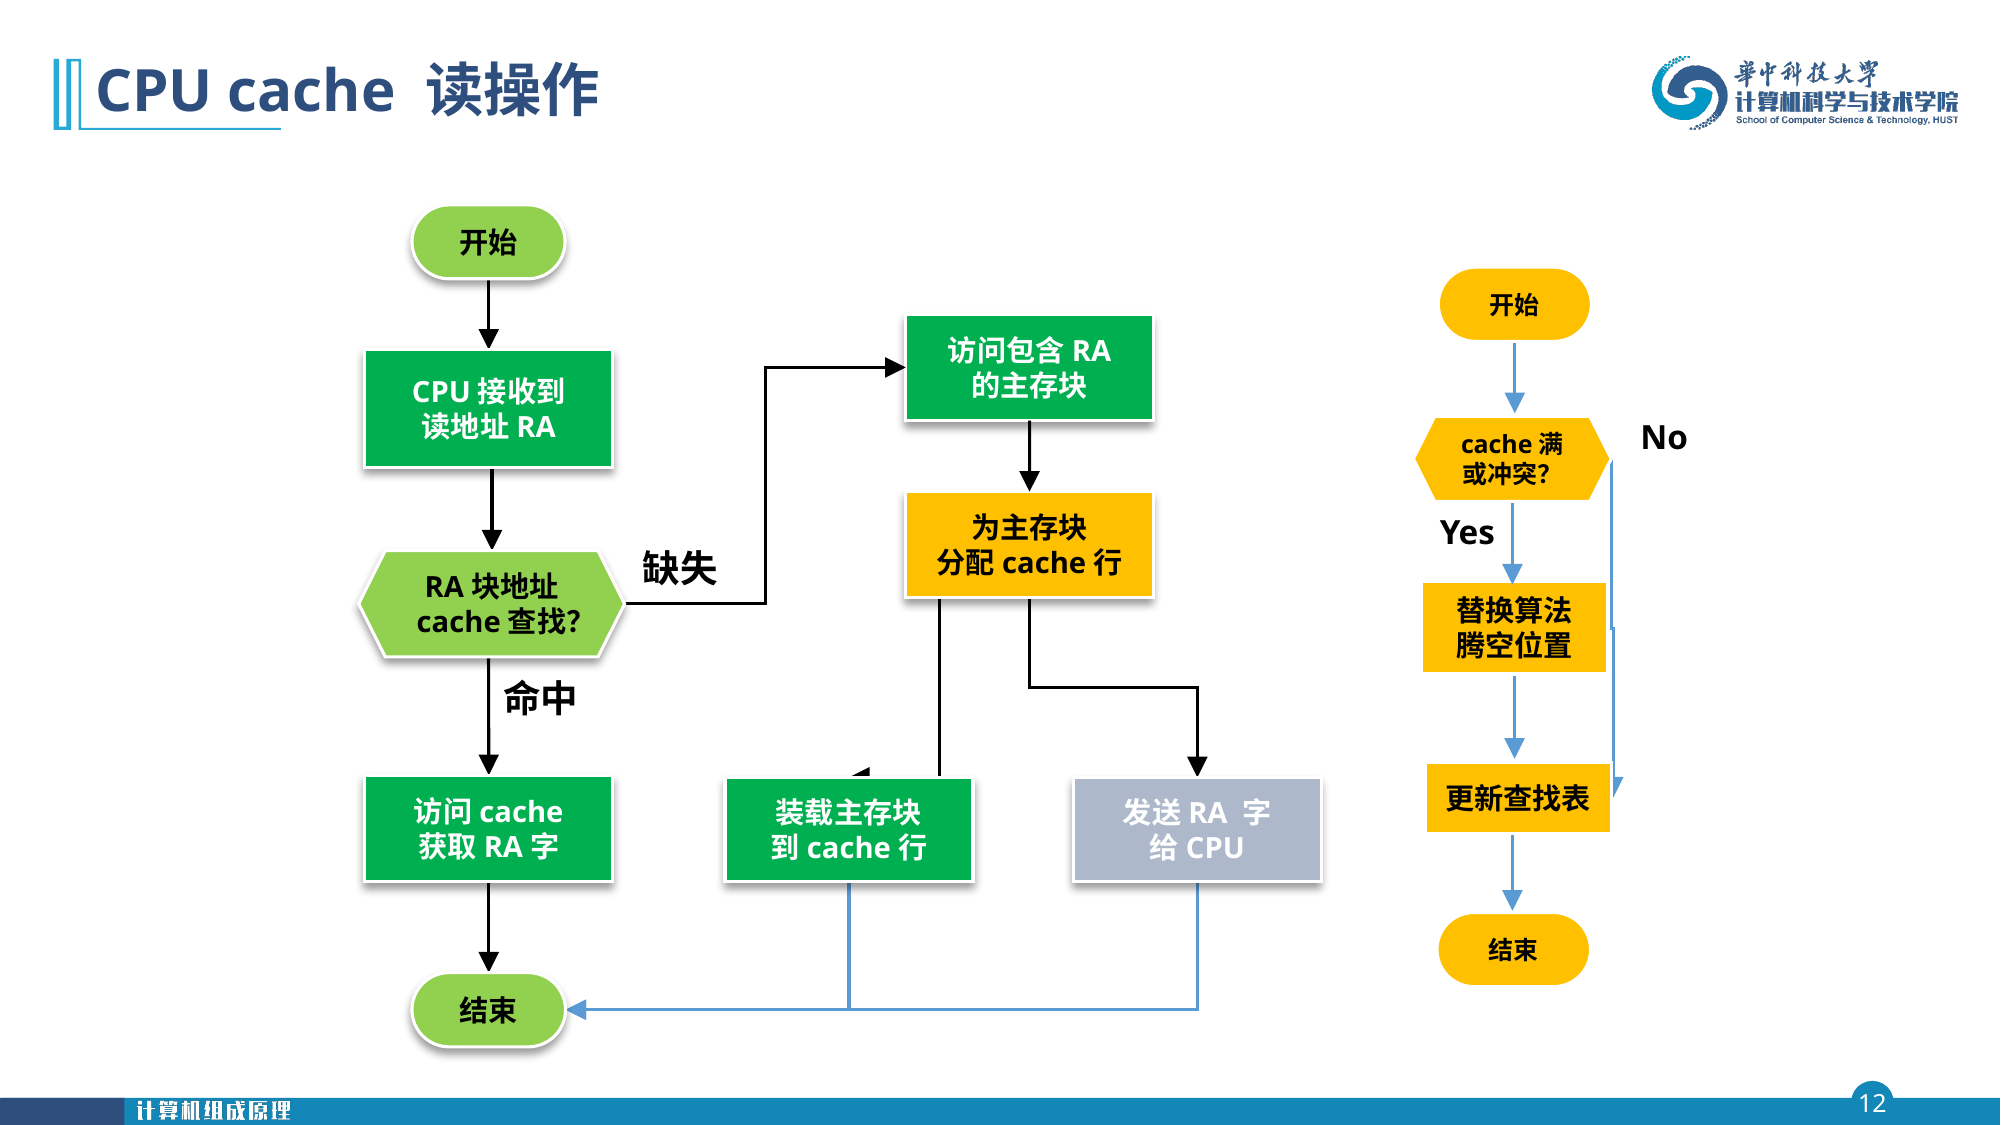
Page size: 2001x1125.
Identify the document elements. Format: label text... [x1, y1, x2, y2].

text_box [624, 314, 1154, 604]
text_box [411, 882, 566, 1047]
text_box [724, 597, 1322, 882]
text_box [905, 420, 1154, 598]
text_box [566, 881, 1198, 1010]
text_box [364, 278, 613, 468]
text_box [1413, 267, 1721, 987]
title CPU cache 读操作 [80, 42, 1805, 144]
text_box 开始 [410, 203, 567, 278]
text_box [364, 657, 613, 882]
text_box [358, 467, 625, 657]
picture [1805, 56, 1958, 130]
